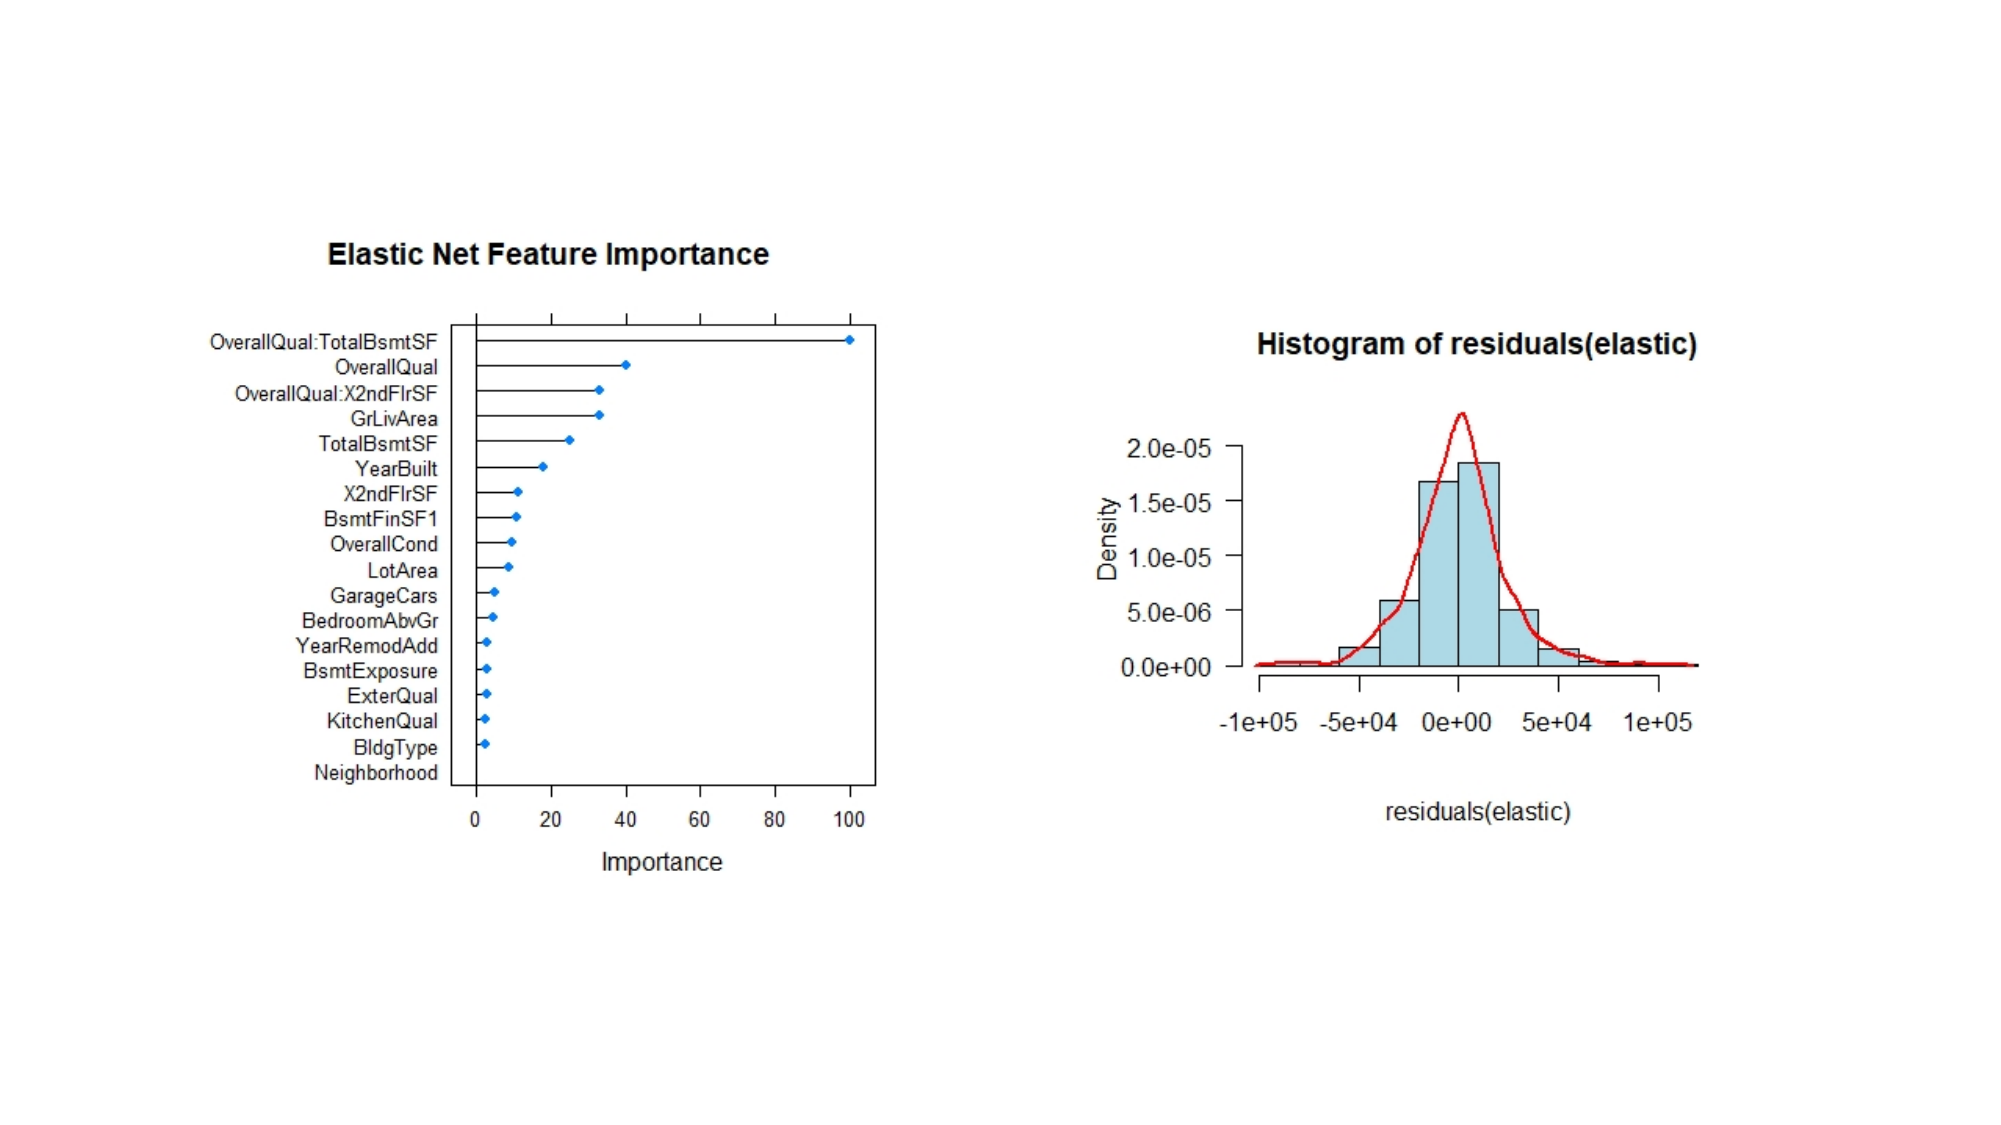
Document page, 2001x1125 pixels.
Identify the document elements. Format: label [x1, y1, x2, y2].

picture [1074, 281, 1779, 844]
picture [174, 229, 925, 896]
